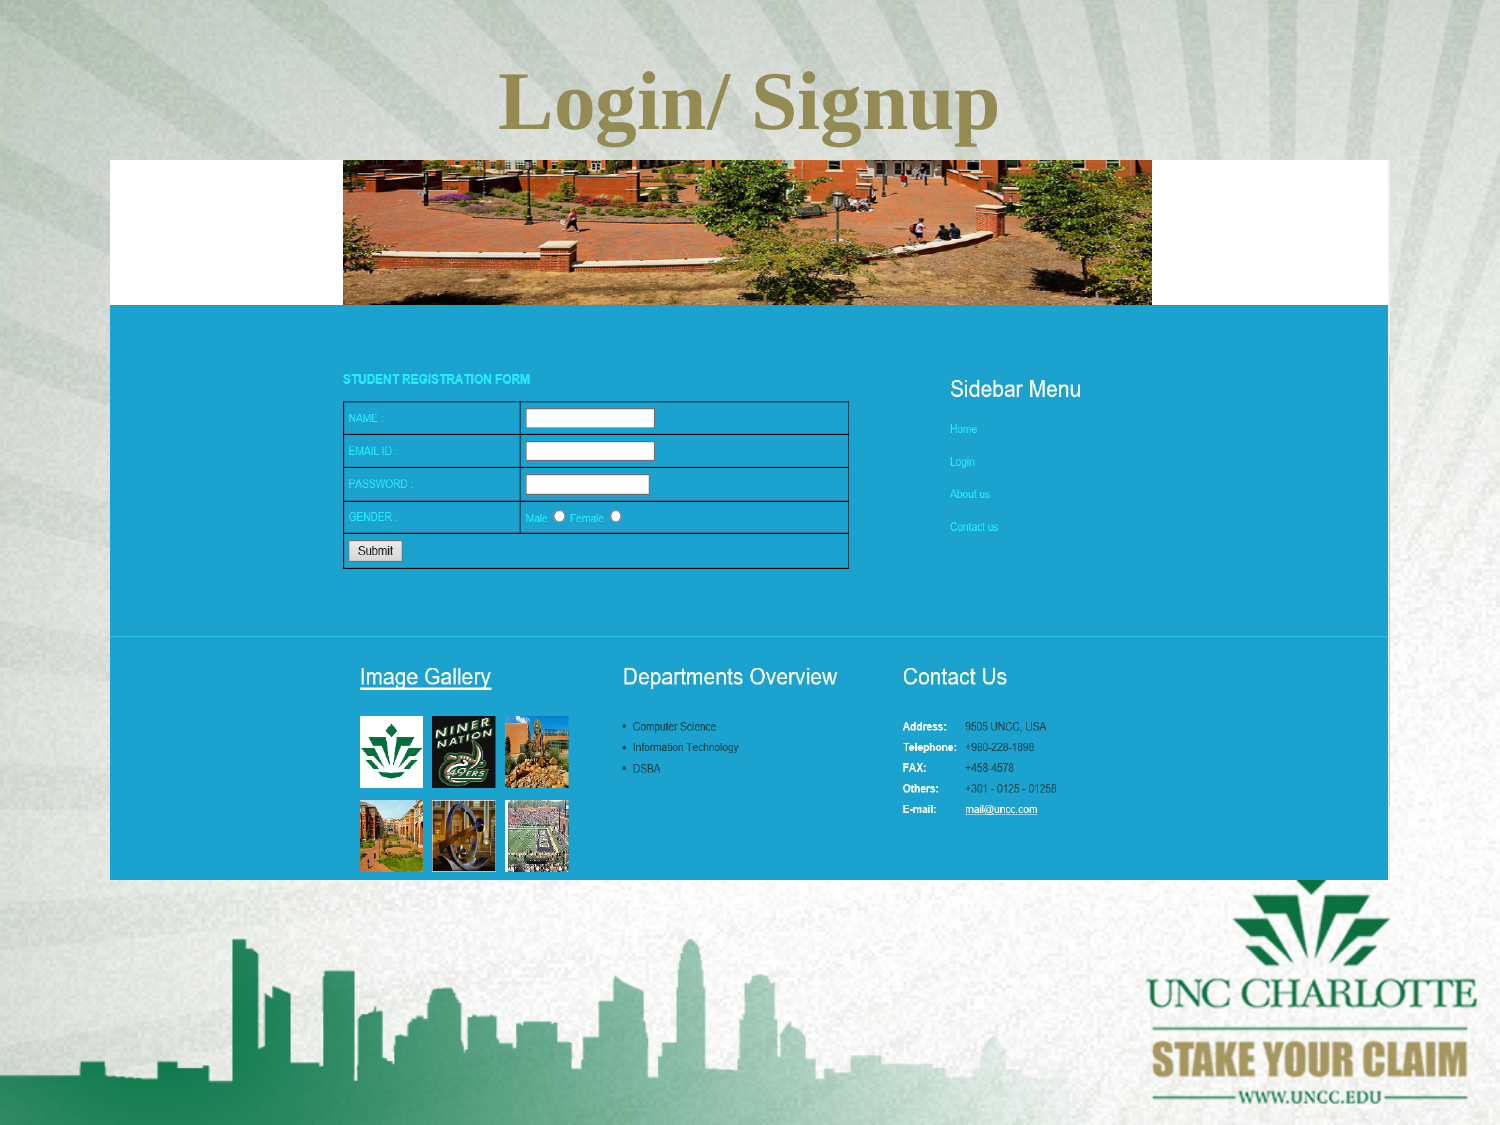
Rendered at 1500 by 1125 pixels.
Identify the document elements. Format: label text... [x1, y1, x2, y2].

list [109, 160, 1390, 880]
picture [0, 0, 1500, 1125]
title Login/ Signup [75, 2, 1425, 191]
